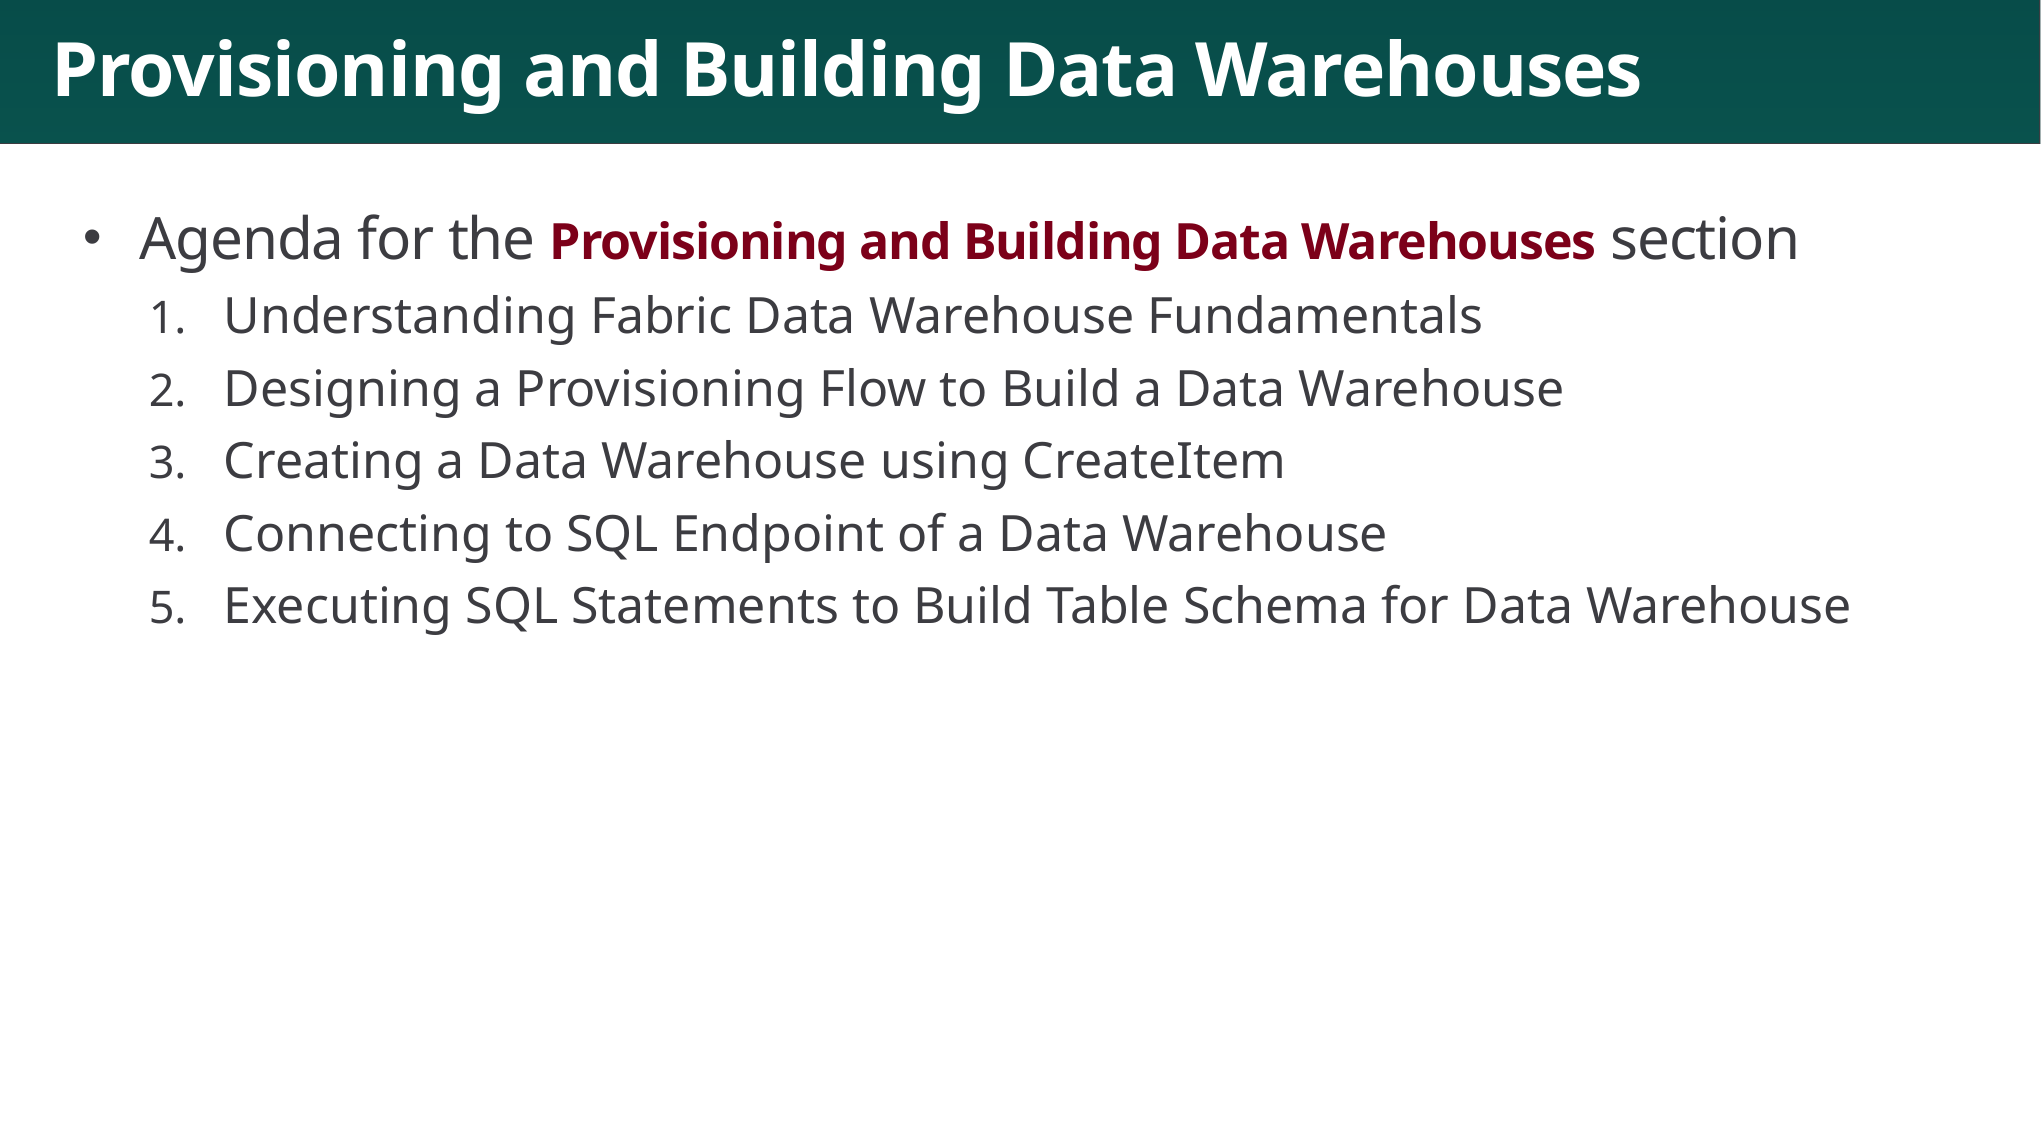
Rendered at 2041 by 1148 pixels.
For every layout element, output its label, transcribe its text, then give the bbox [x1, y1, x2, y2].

title Provisioning and Building Data Warehouses [51, 31, 1988, 113]
list Agenda for the Provisioning and Building Data Warehouses section Understanding Fabric Data Warehouse Fundamentals Designing a Provisioning Flow to Build a Data Warehouse Creating a Data Warehouse using CreateItem Connecting to SQL Endpoint of a Data Warehouse Executing SQL Statements to Build Table Schema for Data Warehouse [83, 201, 1988, 639]
